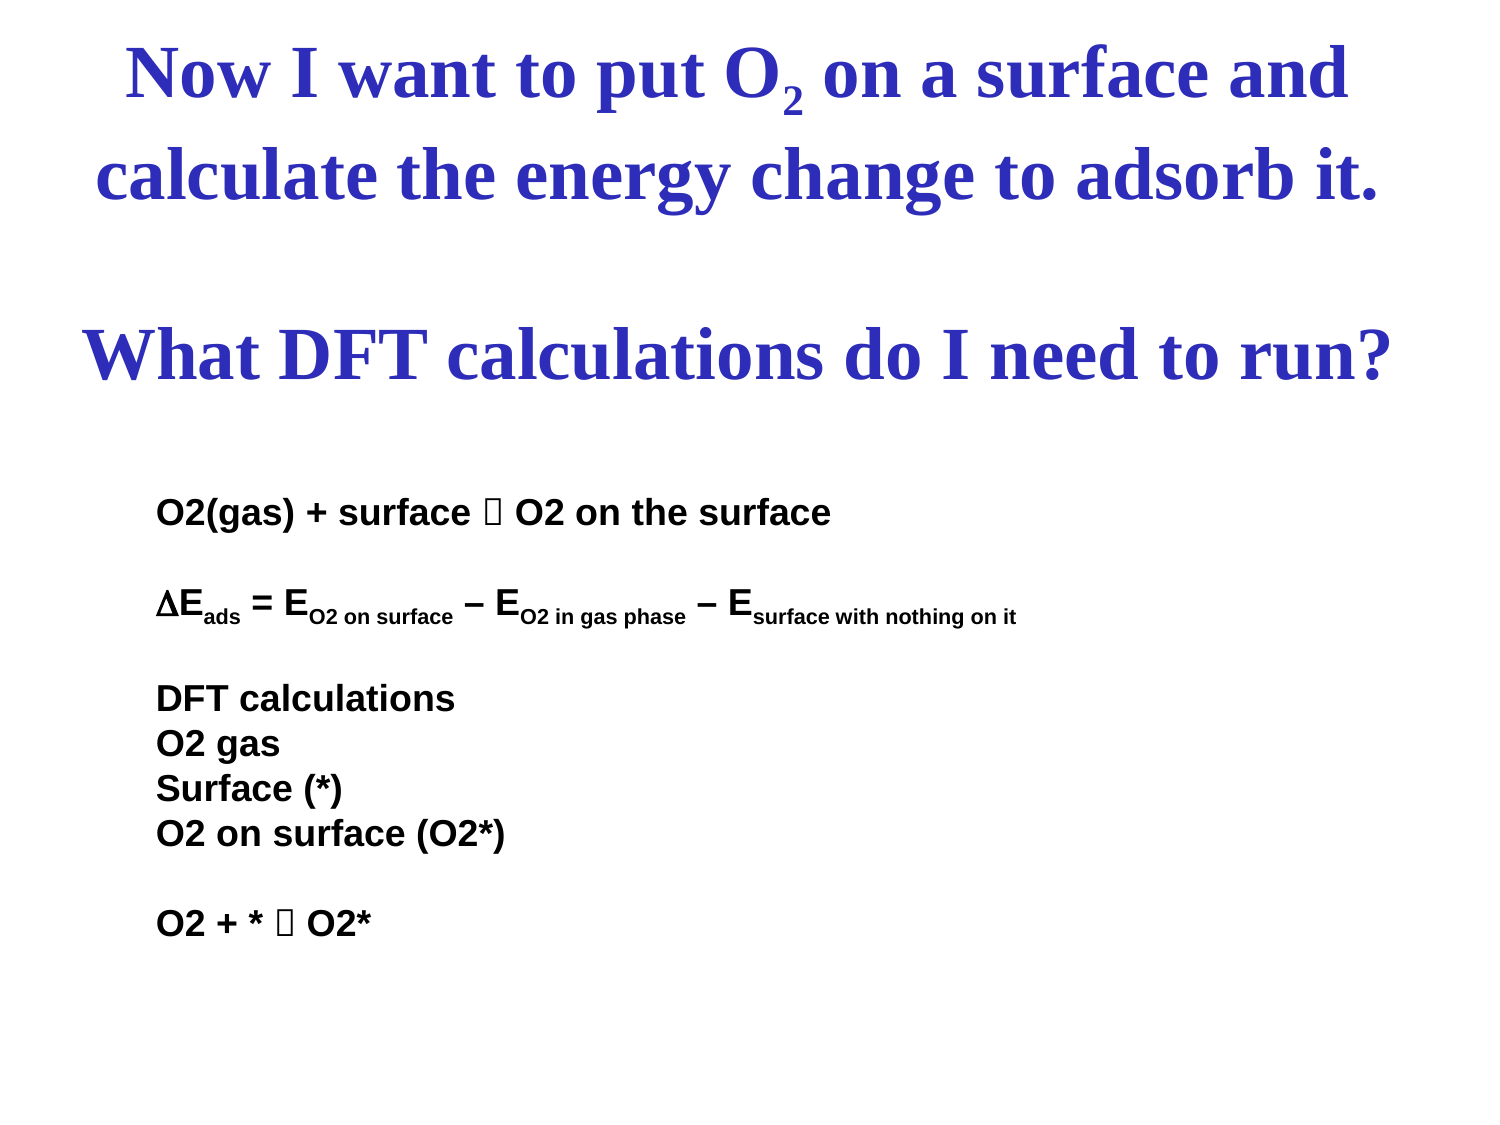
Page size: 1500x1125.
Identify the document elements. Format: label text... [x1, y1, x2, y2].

text_box Now I want to put O2 on a surface and calculate the energy change to adsorb it. What DFT calculations do I need to run? [0, 170, 1488, 247]
text_box O2(gas) + surface  O2 on the surface Eads = EO2 on surface – EO2 in gas phase – Esurface with nothing on it DFT calculations O2 gas Surface (*) O2 on surface (O2*) O2 + *  O2* [141, 480, 1032, 952]
